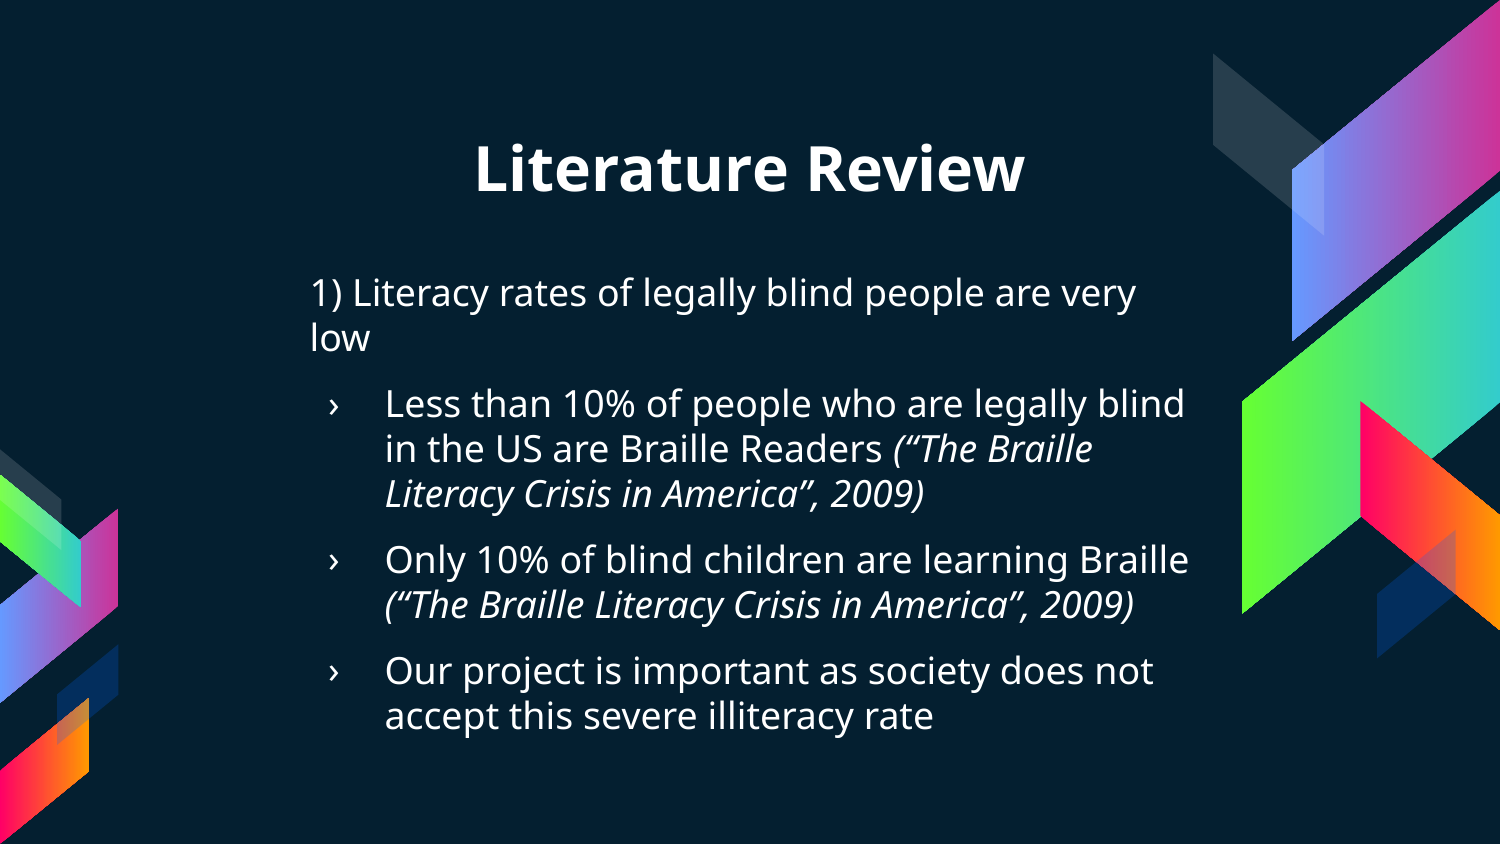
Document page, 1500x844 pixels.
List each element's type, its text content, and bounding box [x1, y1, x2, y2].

title Literature Review [260, 114, 1240, 219]
list 1) Literacy rates of legally blind people are very low Less than 10% of people who are legally blind in the US are Braille Readers (“The Braille Literacy Crisis in America”, 2009) Only 10% of blind children are learning Braille (“The Braille Literacy Crisis in America”, 2009) Our project is important as society does not accept this severe illiteracy rate [294, 254, 1206, 716]
